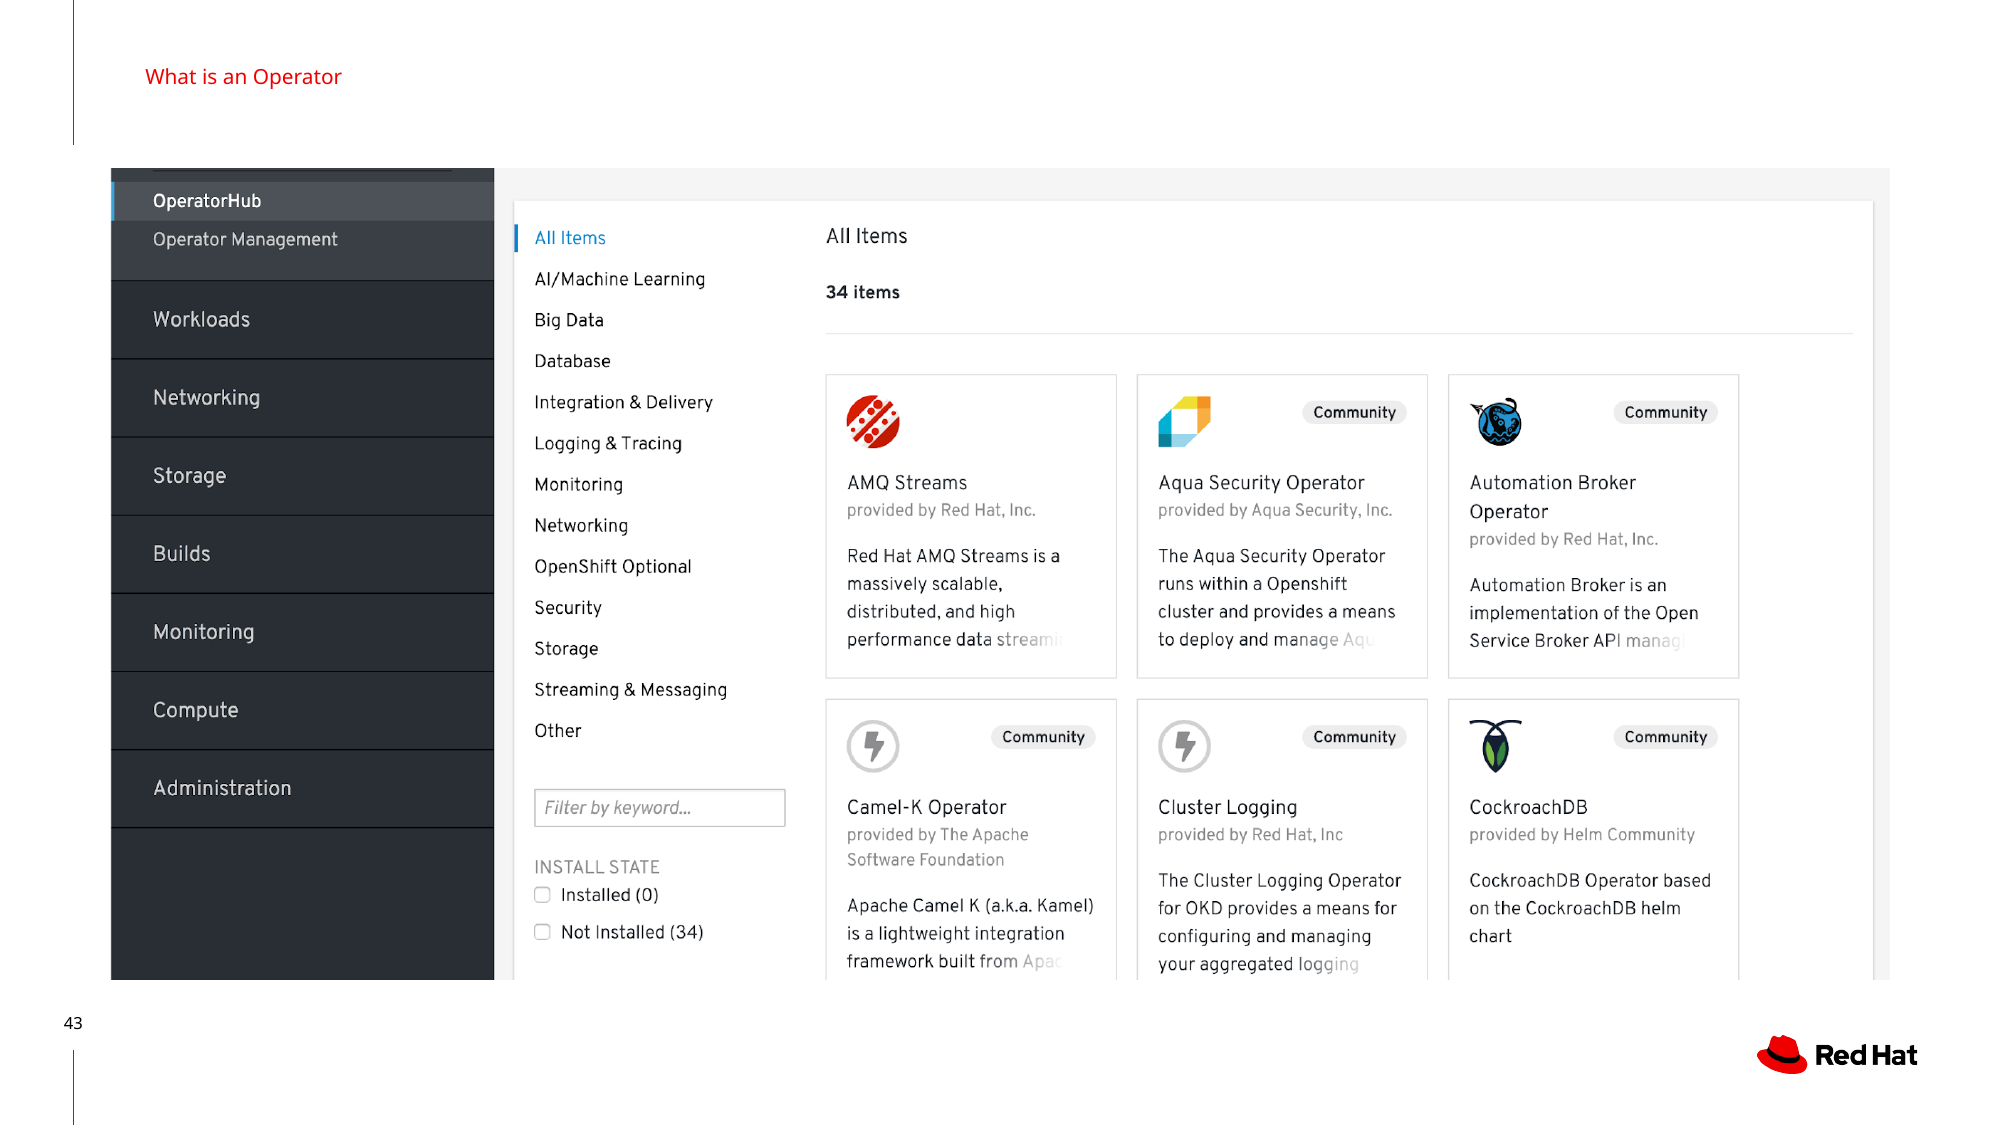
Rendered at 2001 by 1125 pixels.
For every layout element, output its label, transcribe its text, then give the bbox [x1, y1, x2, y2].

slide_number ‹#› [13, 1012, 134, 1036]
picture [110, 167, 1890, 980]
subtitle What is an Operator [73, 9, 919, 143]
picture [1757, 1035, 1918, 1074]
